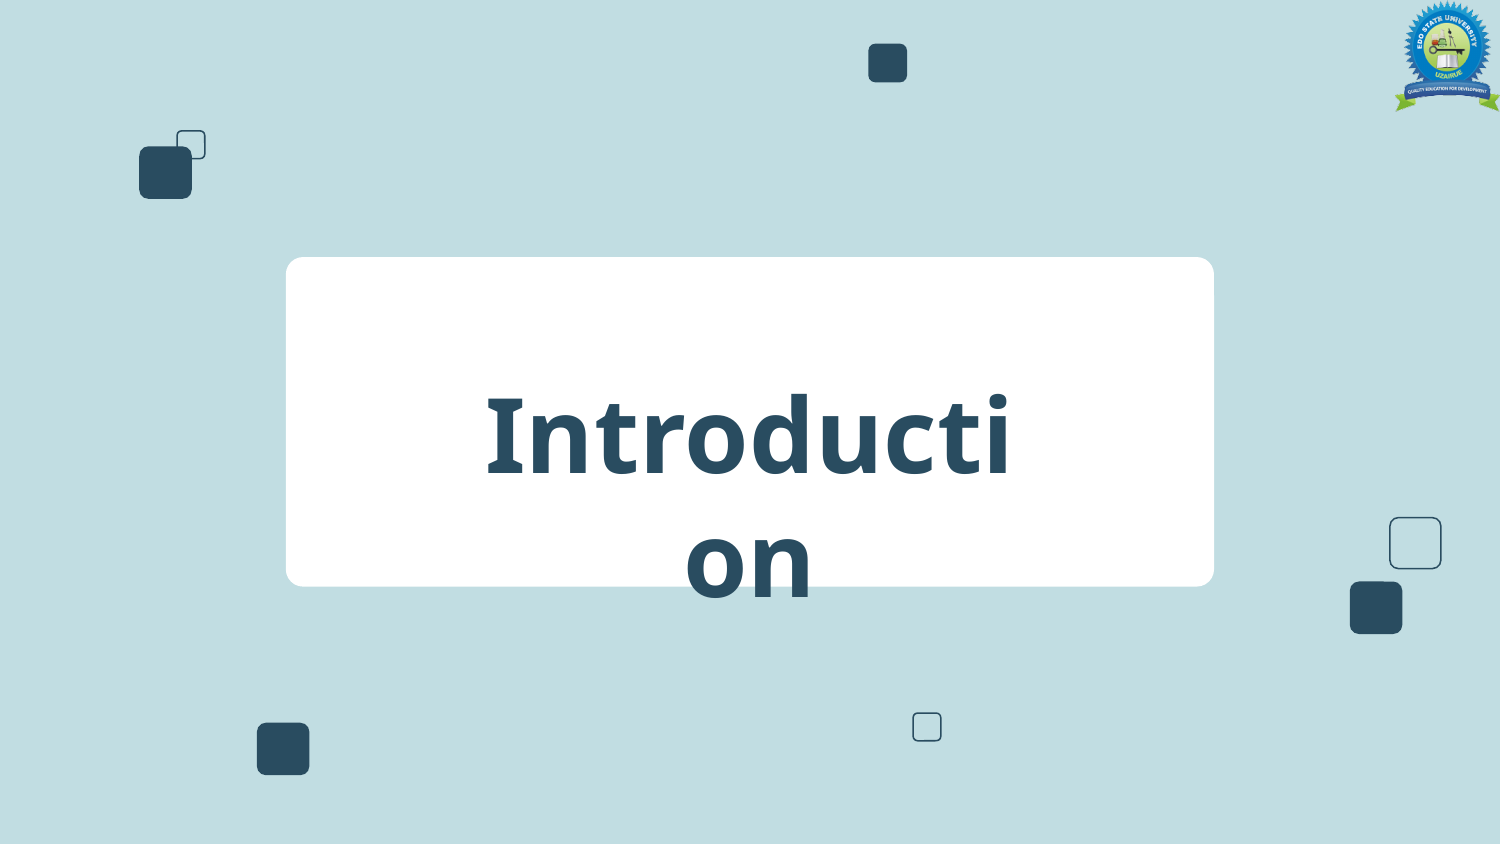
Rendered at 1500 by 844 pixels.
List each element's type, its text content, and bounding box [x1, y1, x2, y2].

picture [1387, 0, 1500, 112]
title Introduction [460, 353, 1040, 490]
